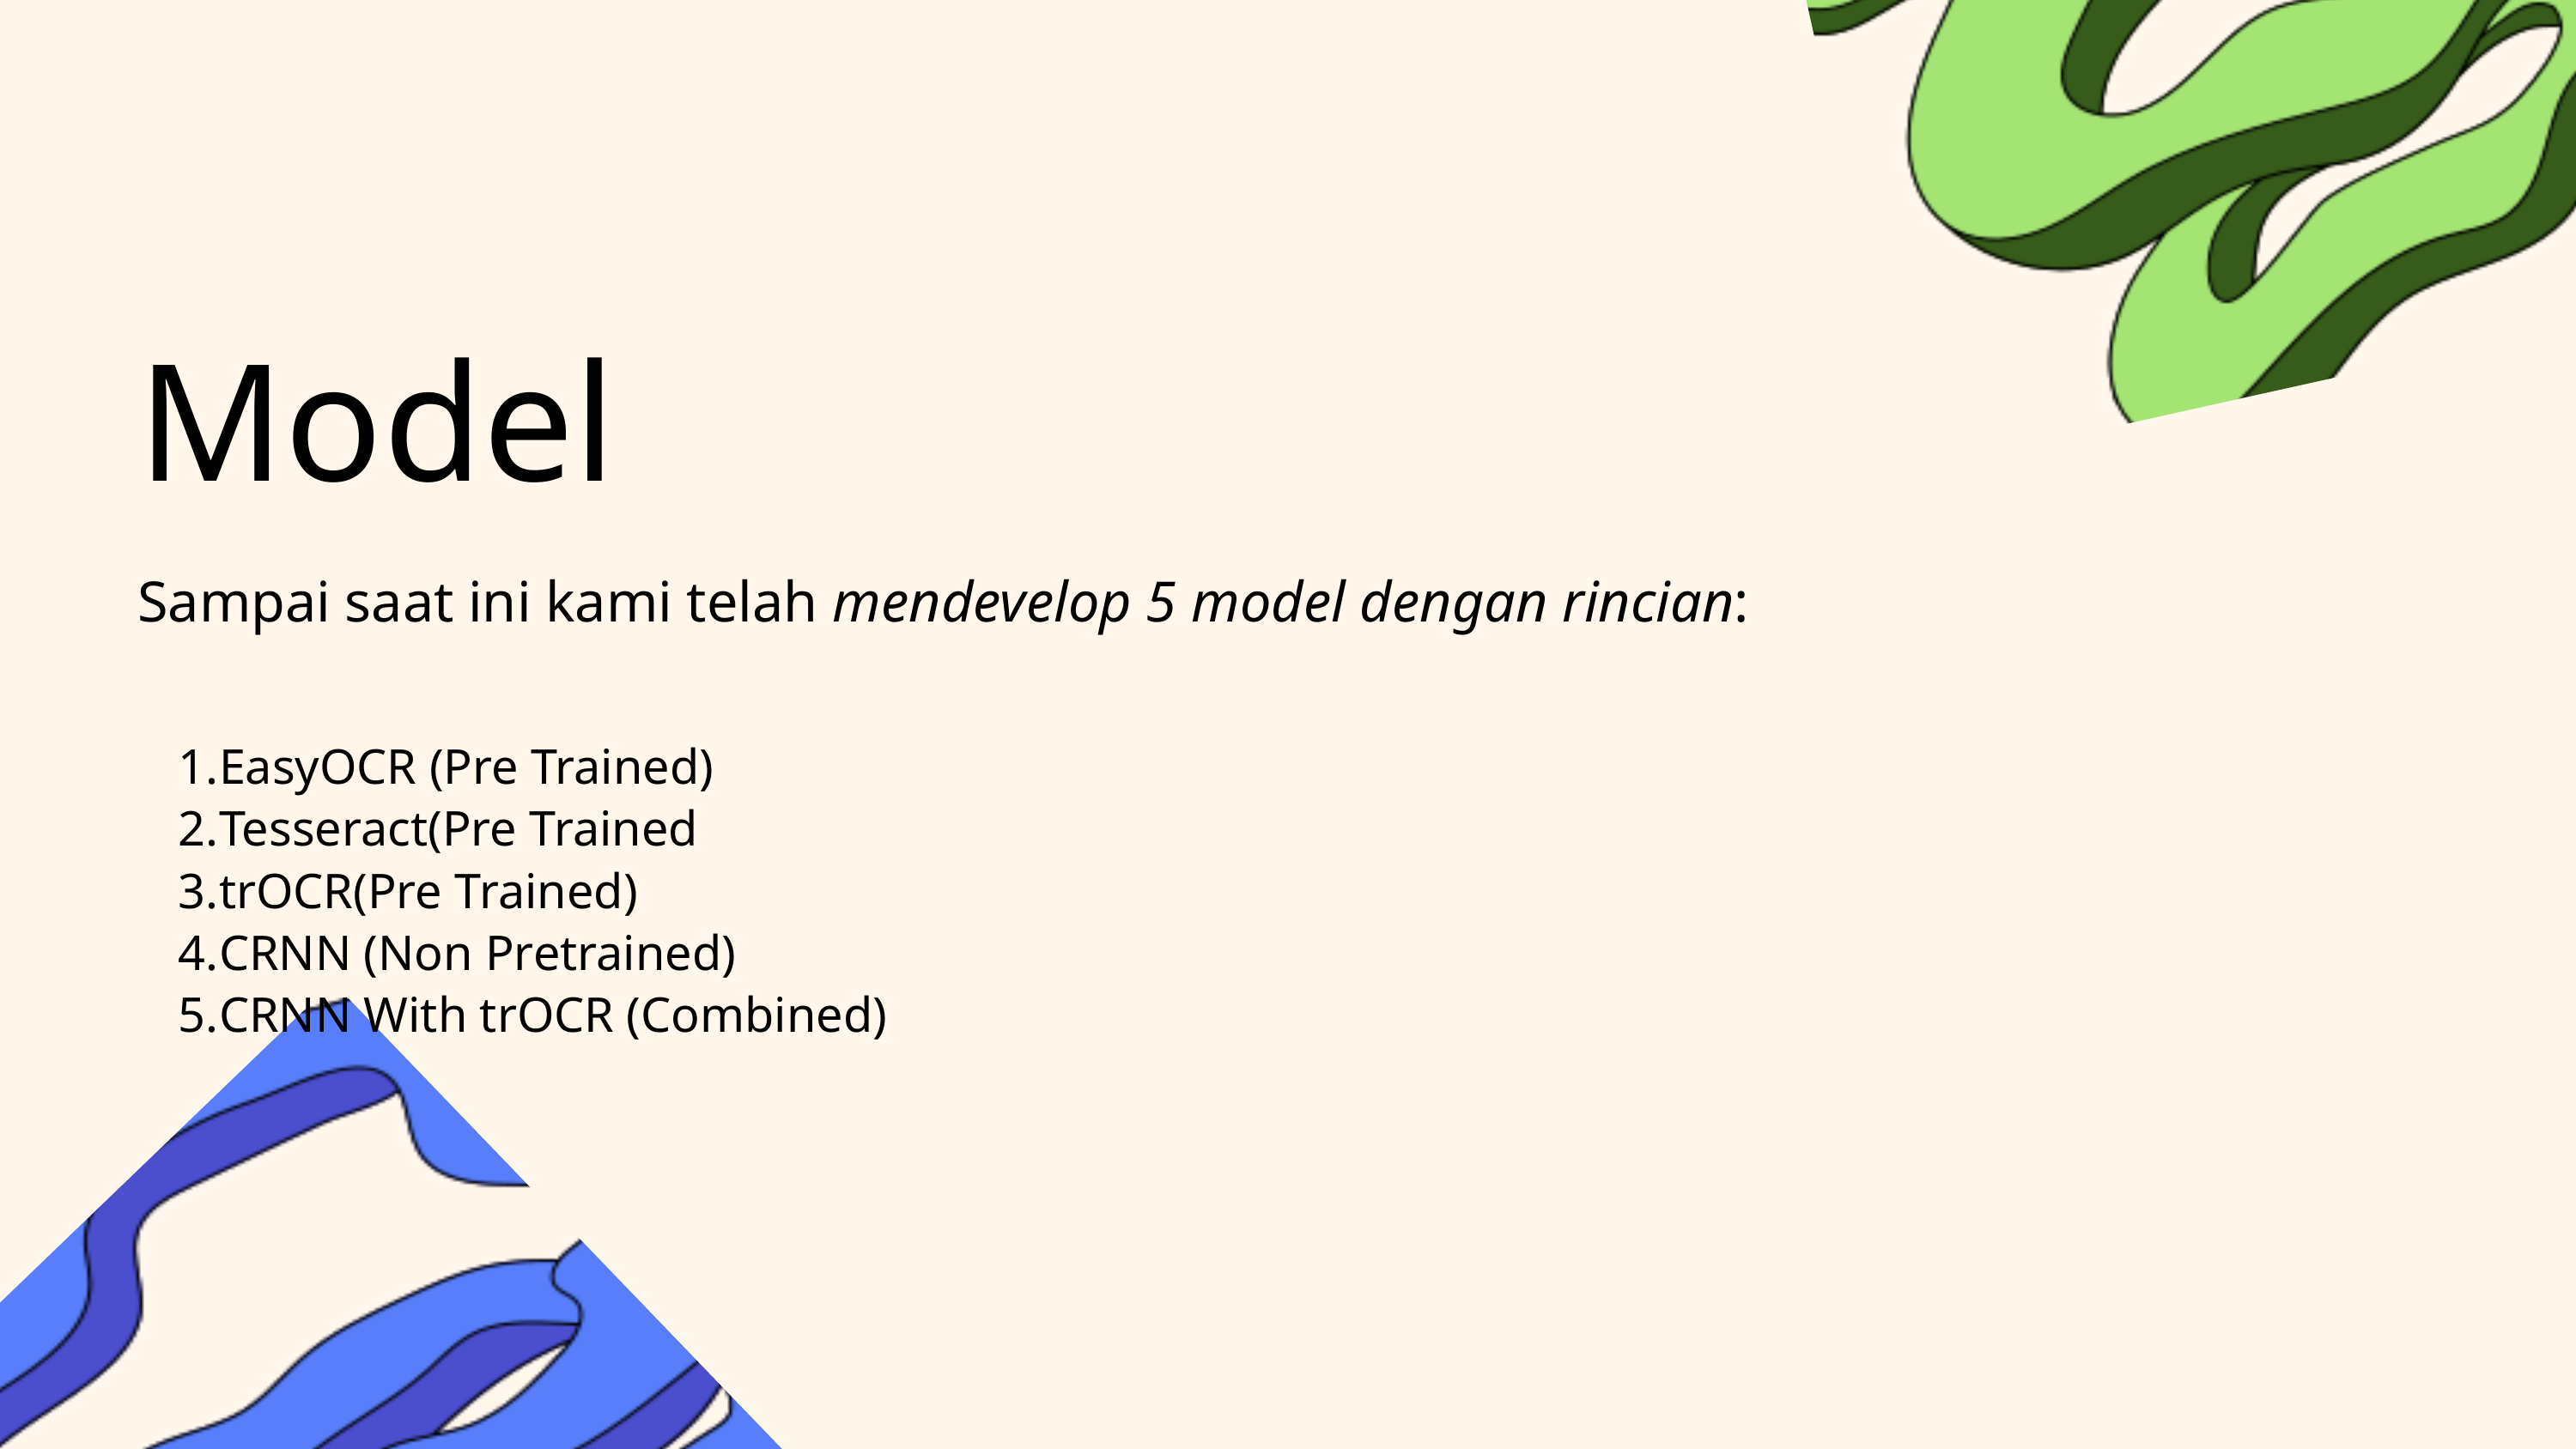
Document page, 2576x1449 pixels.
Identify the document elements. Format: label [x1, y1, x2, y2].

text_box [1806, 0, 2576, 354]
text_box [137, 331, 2439, 1039]
text_box [0, 1048, 782, 1449]
